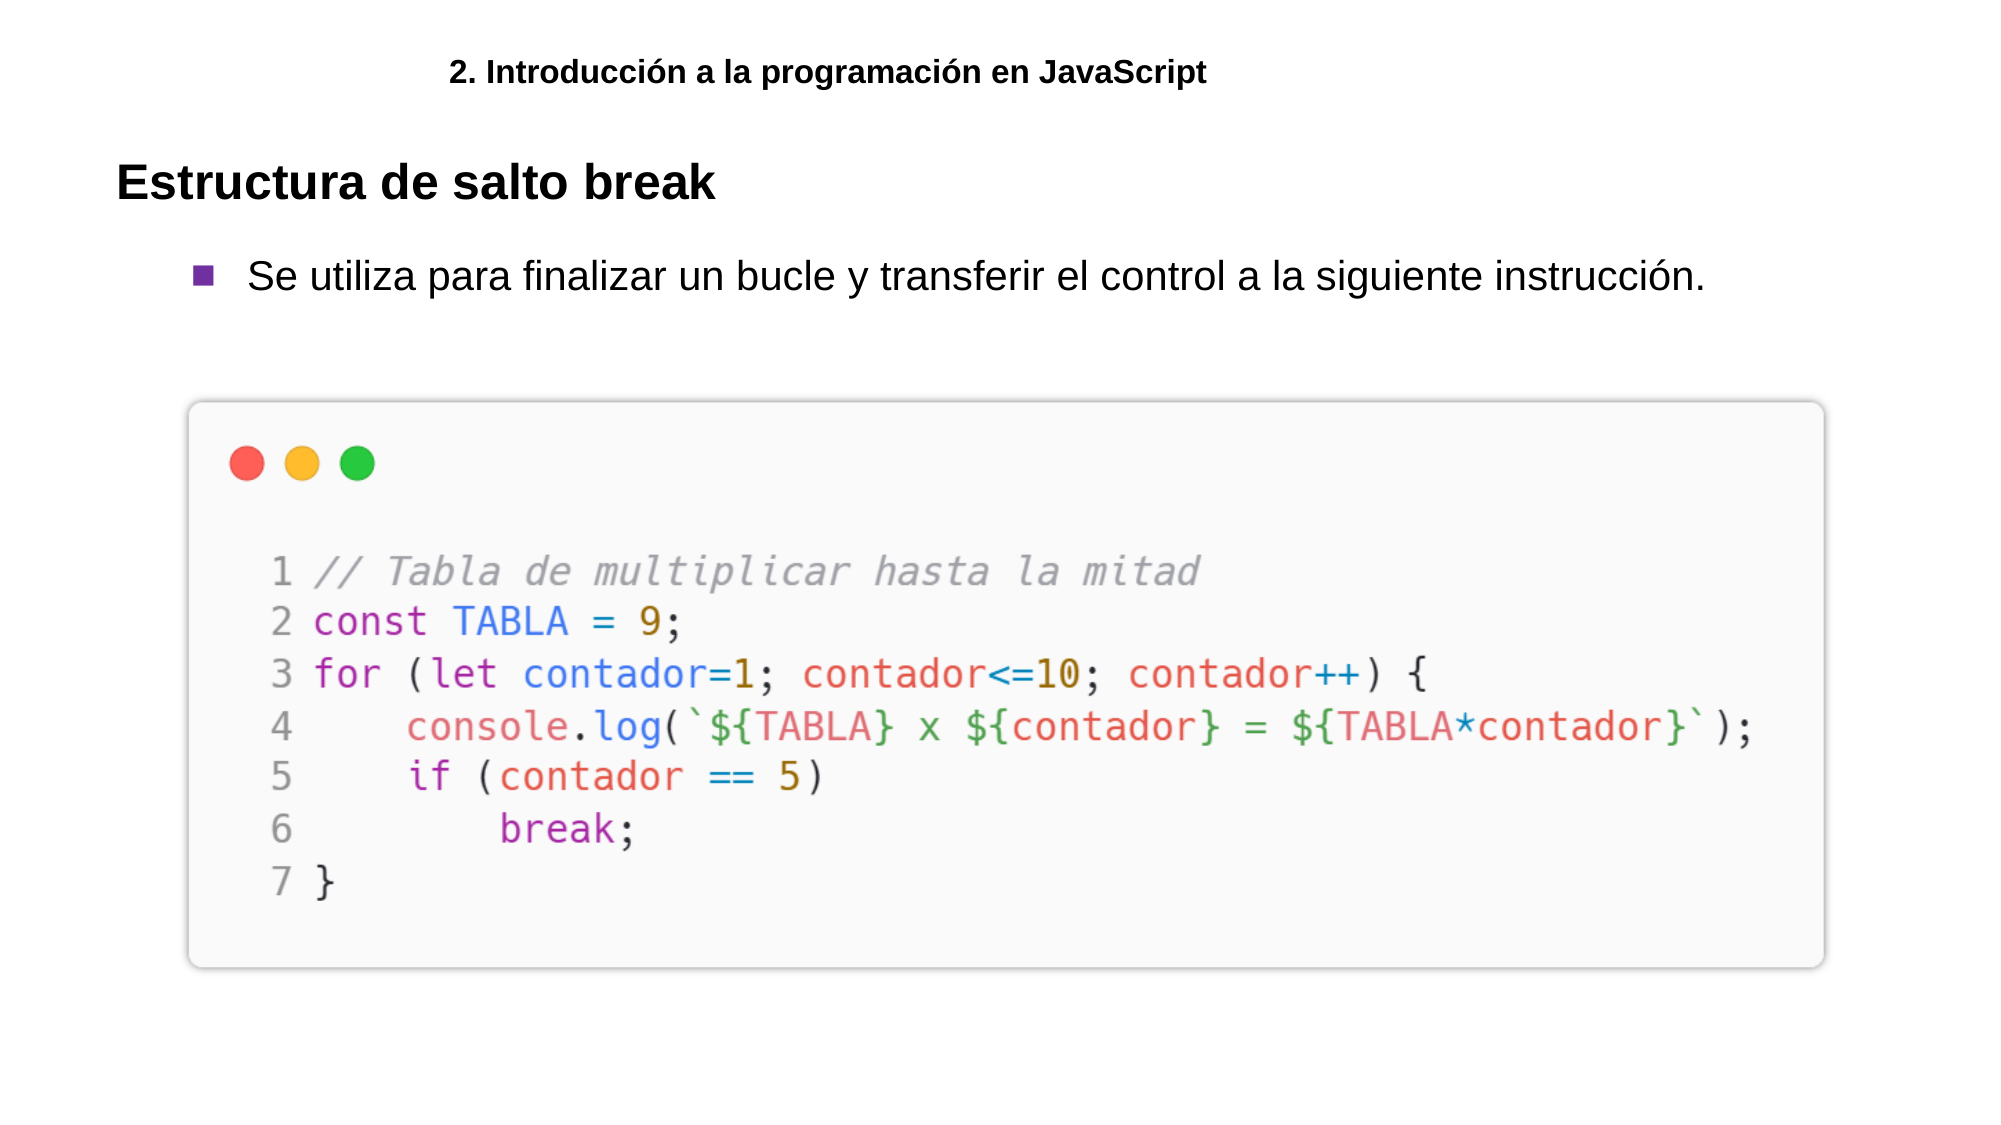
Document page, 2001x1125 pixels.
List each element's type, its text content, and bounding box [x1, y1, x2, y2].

text_box 2. Introducción a la programación en JavaScript [434, 42, 1512, 98]
text_box Se utiliza para finalizar un bucle y transferir el control a la siguiente instrucción. [176, 241, 1837, 307]
text_box Estructura de salto break [101, 140, 1899, 218]
picture [167, 386, 1846, 984]
